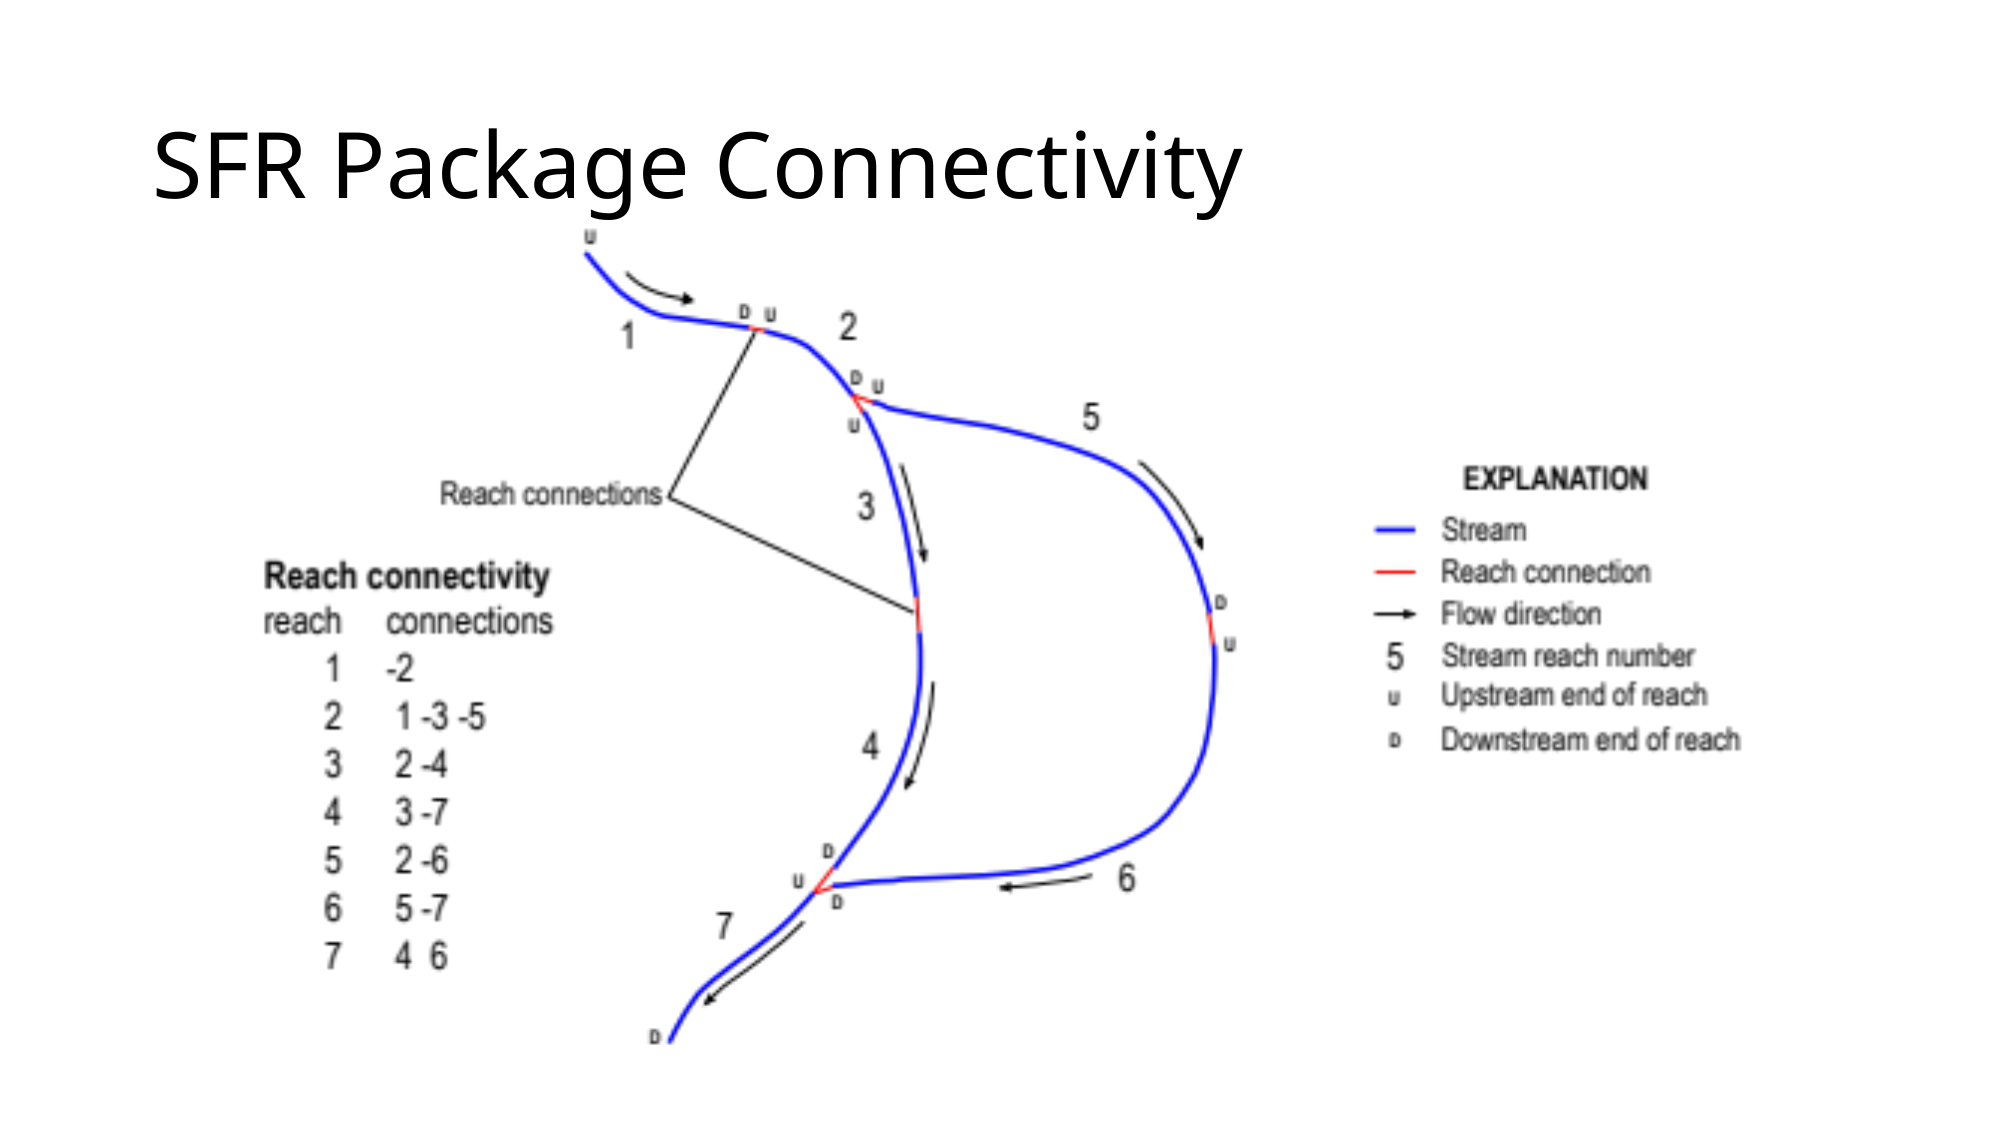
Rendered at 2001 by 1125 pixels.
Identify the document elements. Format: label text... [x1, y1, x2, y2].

title SFR Package Connectivity [137, 59, 1863, 278]
picture [242, 206, 1758, 1063]
